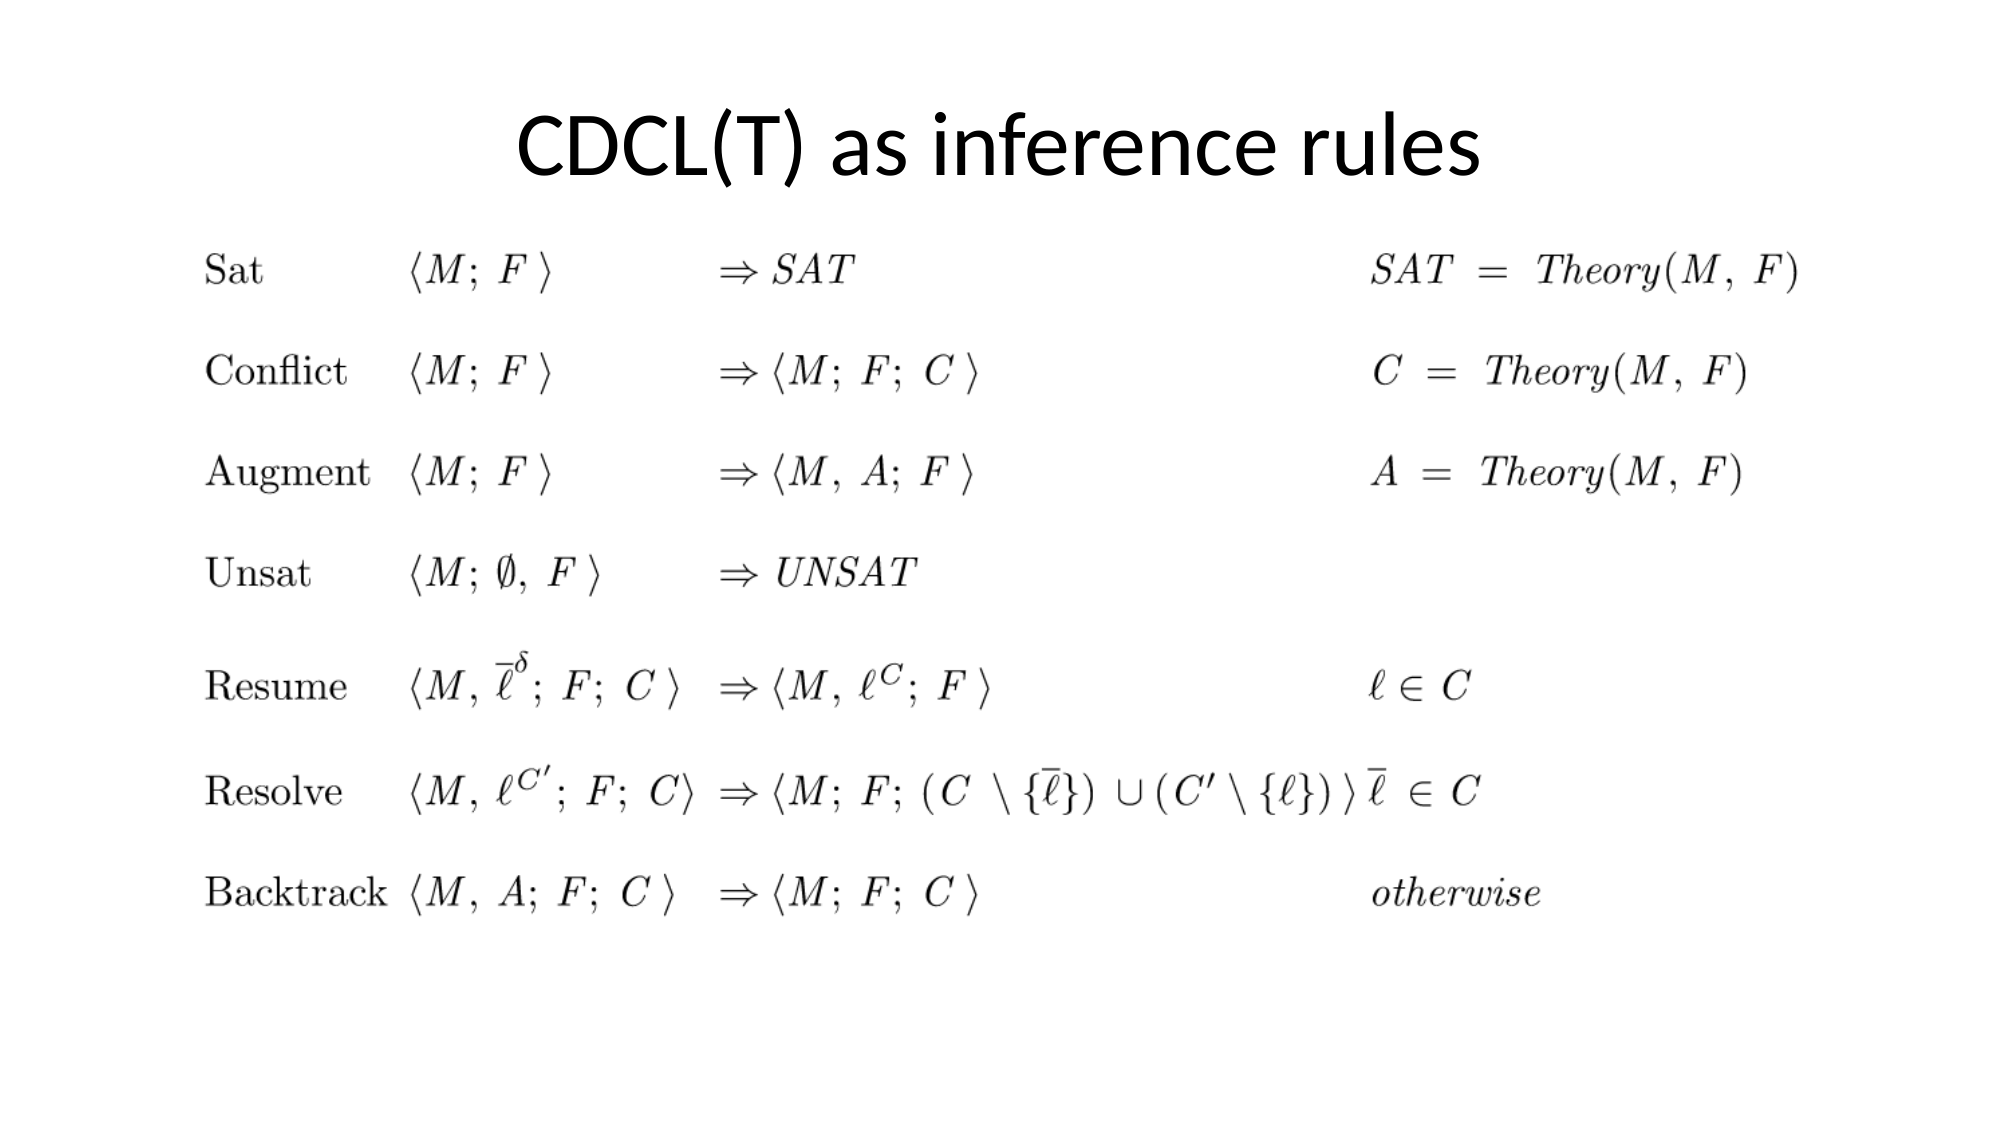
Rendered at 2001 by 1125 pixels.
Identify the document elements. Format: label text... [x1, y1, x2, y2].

picture [115, 232, 2000, 934]
title CDCL(T) as inference rules [99, 45, 1900, 233]
